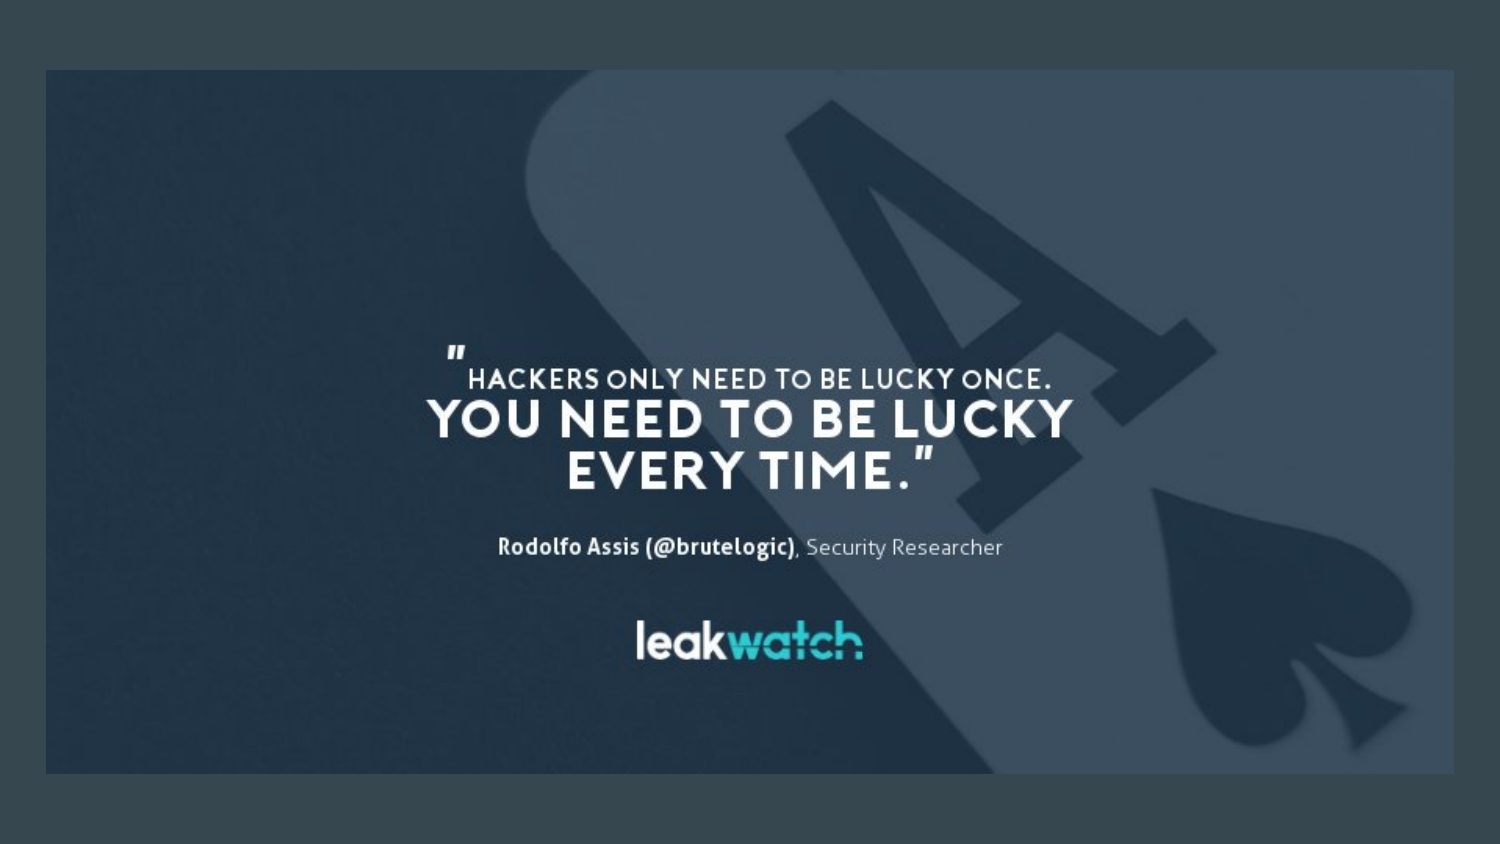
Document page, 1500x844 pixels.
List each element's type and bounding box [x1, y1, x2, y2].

picture [46, 70, 1454, 774]
